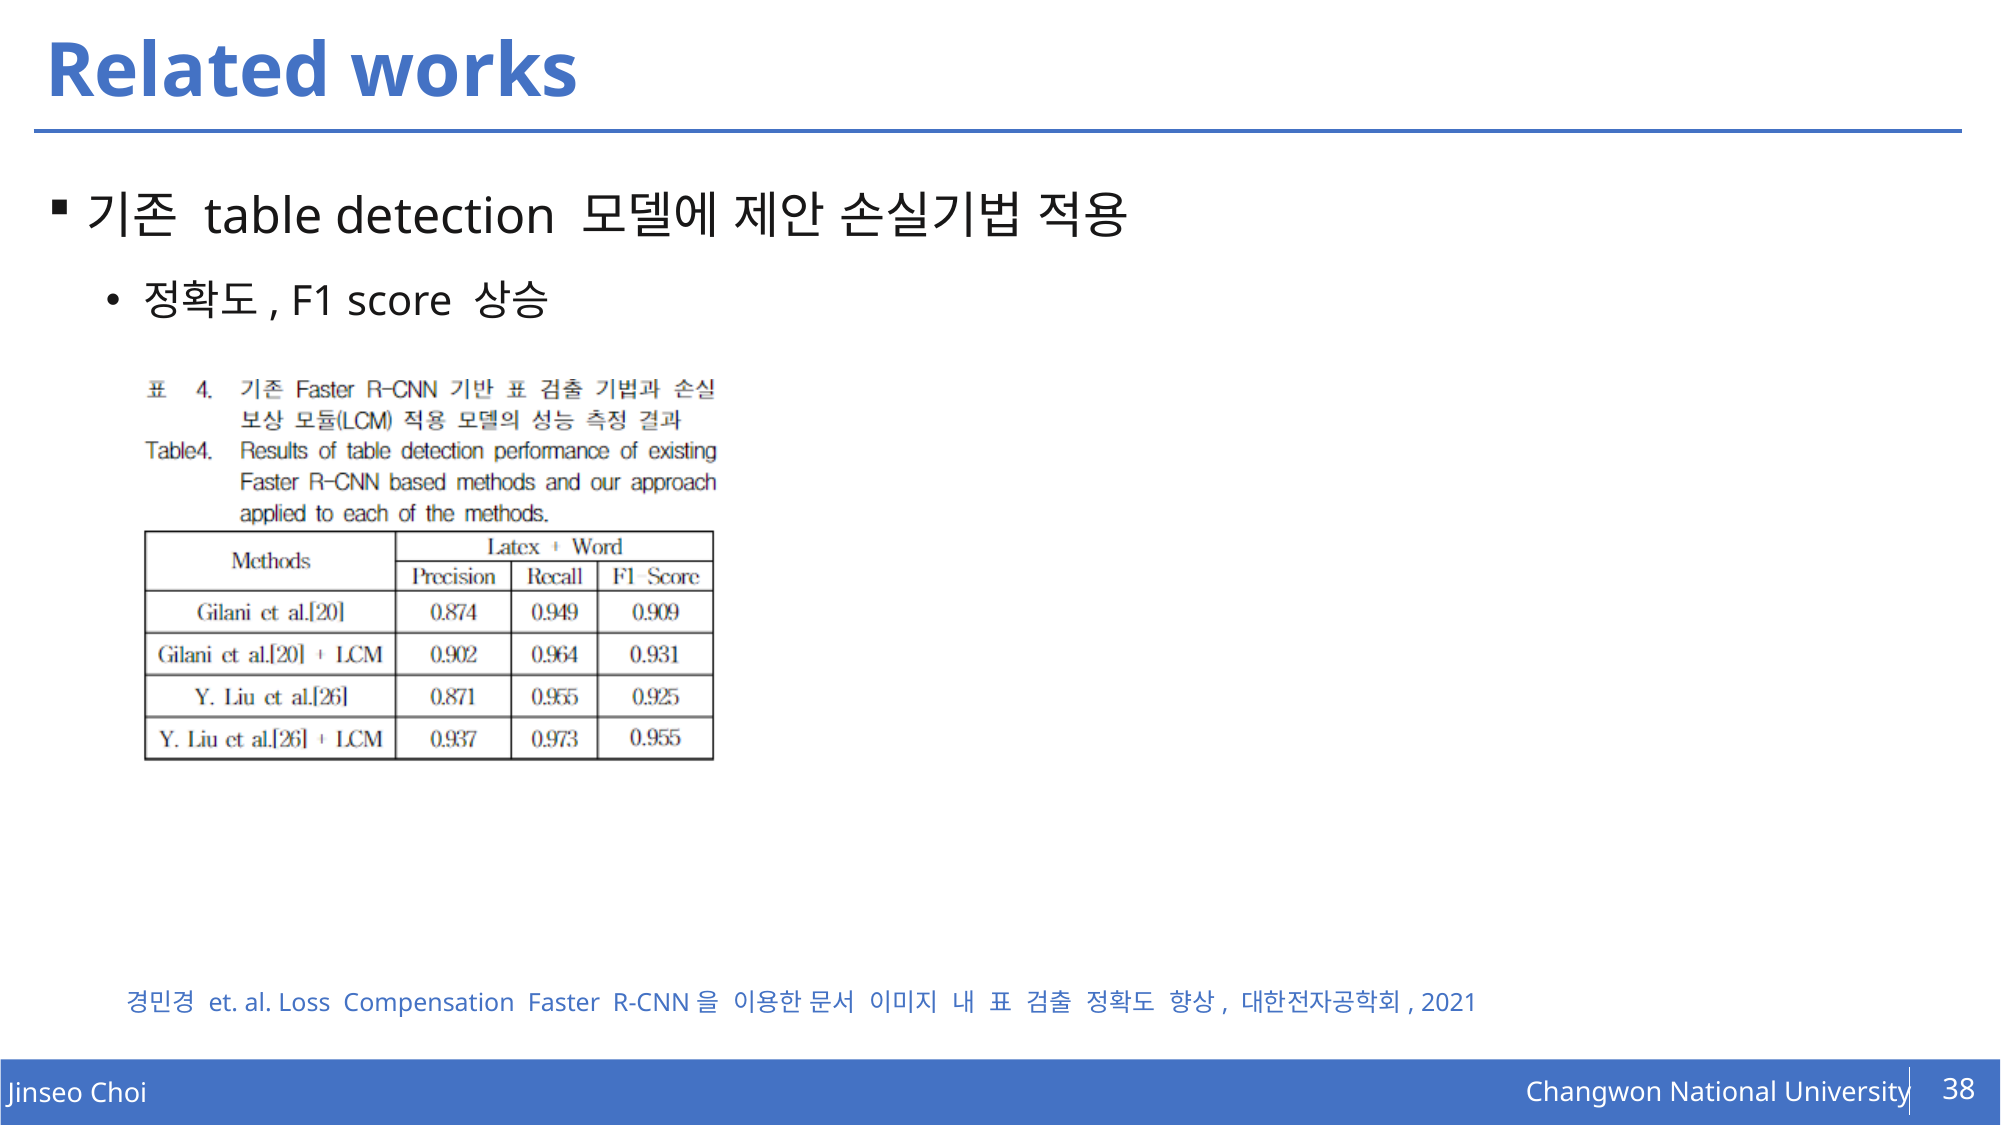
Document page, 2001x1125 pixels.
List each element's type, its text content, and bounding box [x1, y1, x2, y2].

title Related works [30, 15, 1959, 131]
picture [132, 379, 733, 772]
list 기존 table detection 모델에 제안 손실기법 적용 정확도, F1 score 상승 [33, 152, 1963, 997]
text_box 경민경 et. al. Loss Compensation Faster R-CNN을 이용한 문서 이미지 내 표 검출 정확도 향상, 대한전자공학회, 2021 [111, 979, 1746, 1024]
slide_number 38 [1922, 1060, 1996, 1121]
